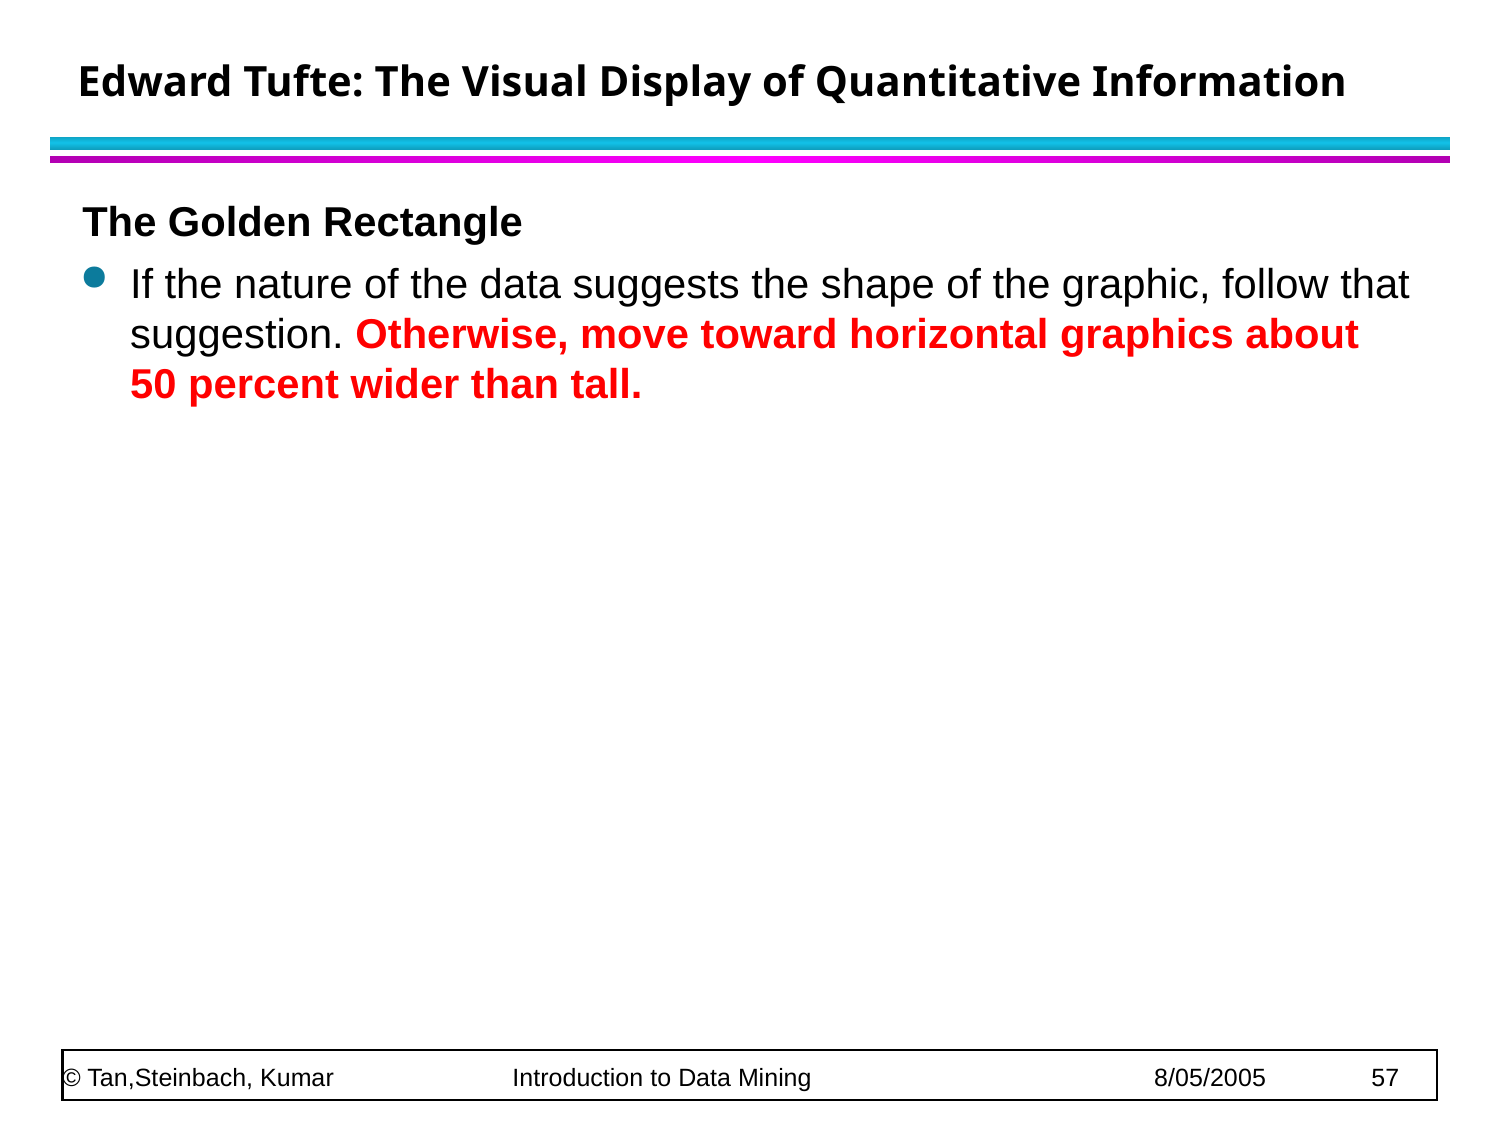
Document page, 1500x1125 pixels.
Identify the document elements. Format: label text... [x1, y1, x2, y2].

list The Golden Rectangle If the nature of the data suggests the shape of the graphic, follow that suggestion. Otherwise, move toward horizontal graphics about 50 percent wider than tall. [66, 186, 1433, 1038]
title Edward Tufte: The Visual Display of Quantitative Information [61, 24, 1422, 113]
